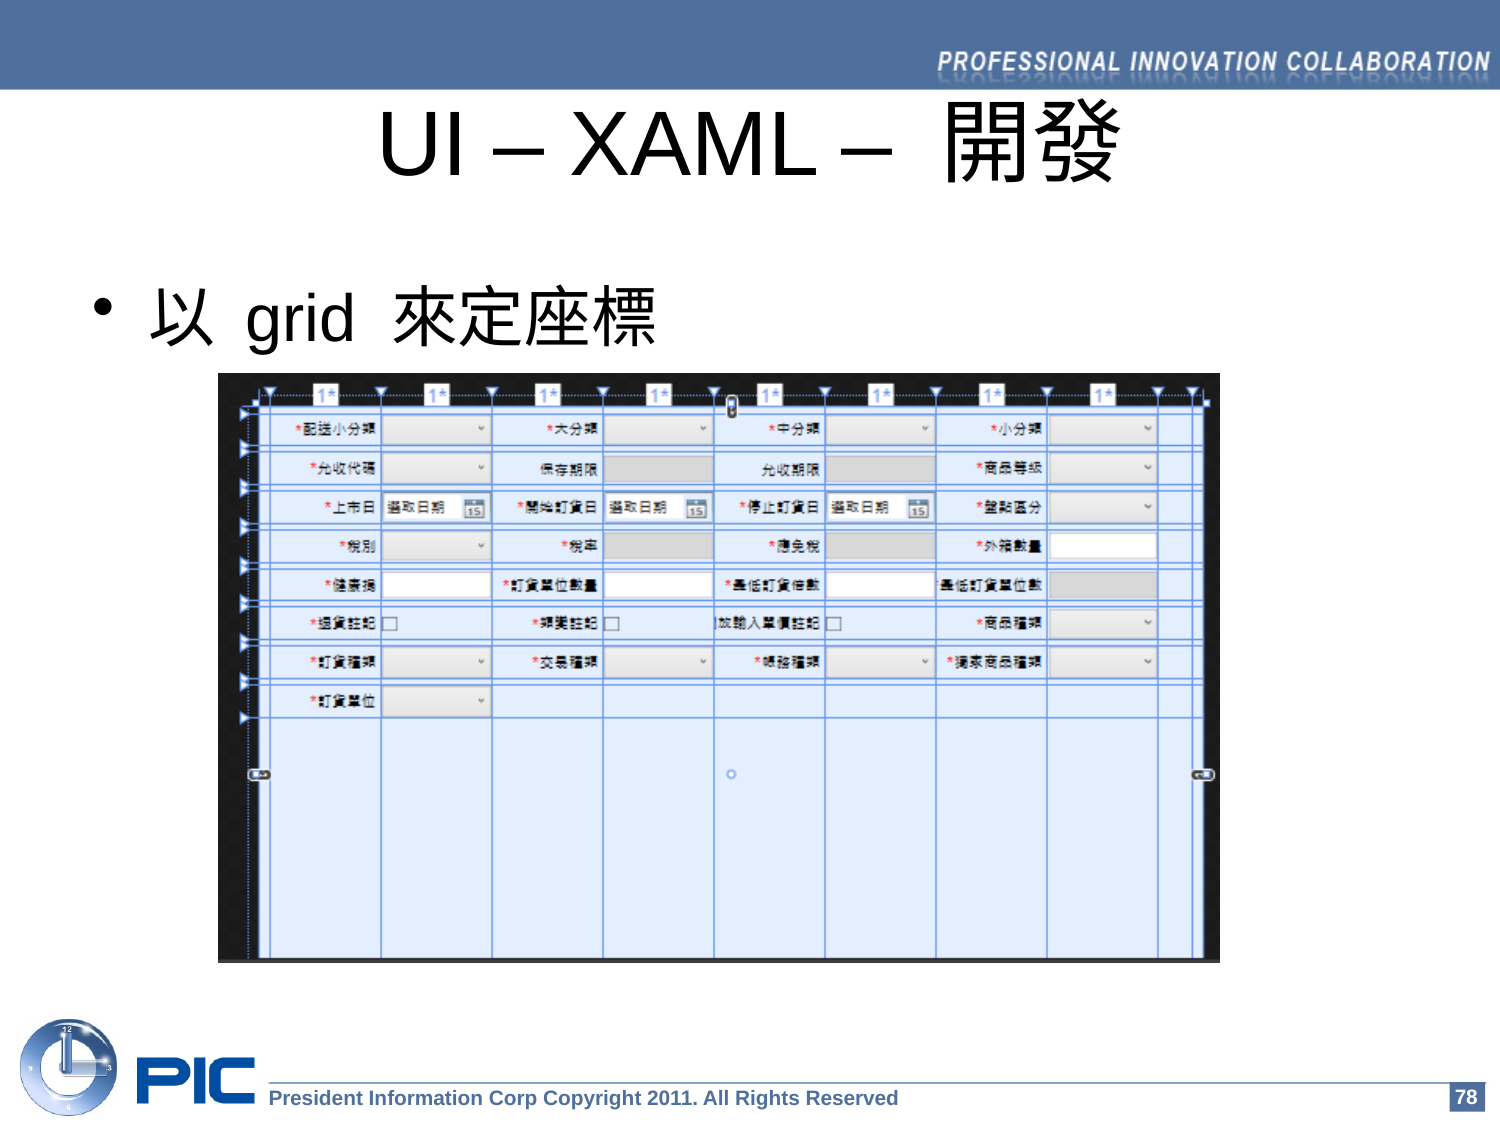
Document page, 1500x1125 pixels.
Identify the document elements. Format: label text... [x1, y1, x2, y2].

picture [0, 0, 1500, 1125]
list 以 grid 來定座標 [76, 266, 1428, 1010]
title UI – XAML – 開發 [74, 44, 1426, 233]
